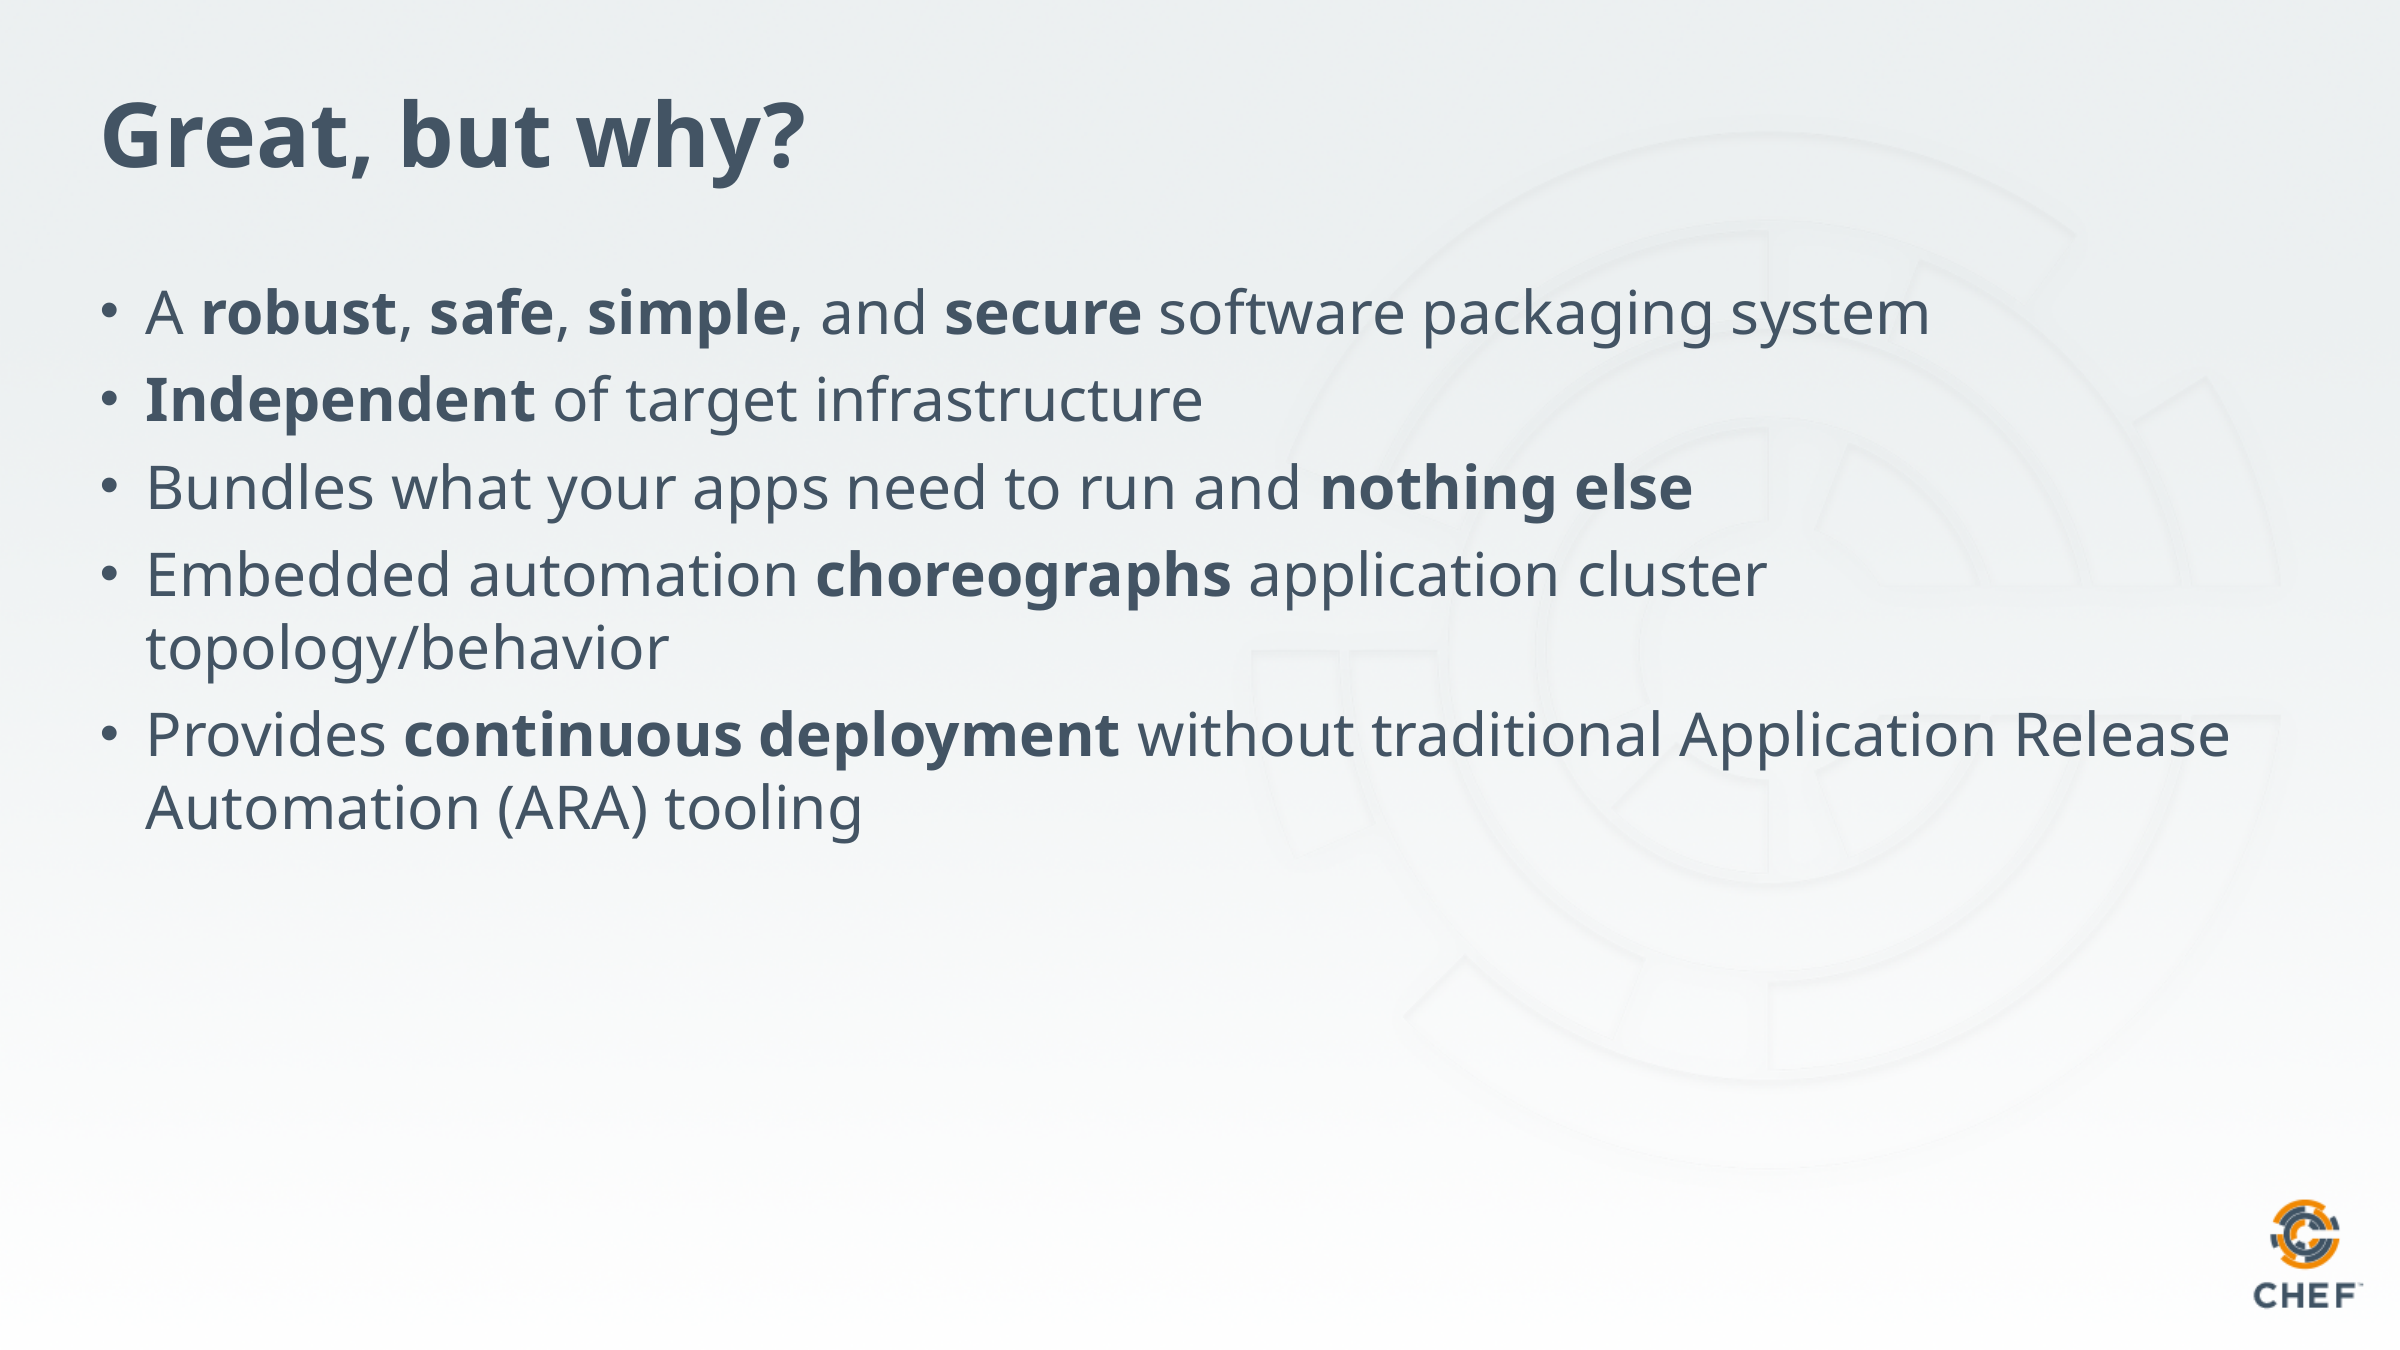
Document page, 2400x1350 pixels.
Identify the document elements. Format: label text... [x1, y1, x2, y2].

picture [0, 0, 2400, 1350]
list A robust, safe, simple, and secure software packaging system Independent of target infrastructure Bundles what your apps need to run and nothing else Embedded automation choreographs application cluster topology/behavior Provides continuous deployment without traditional Application Release Automation (ARA) tooling [99, 274, 2300, 1064]
title Great, but why? [99, 90, 2300, 190]
